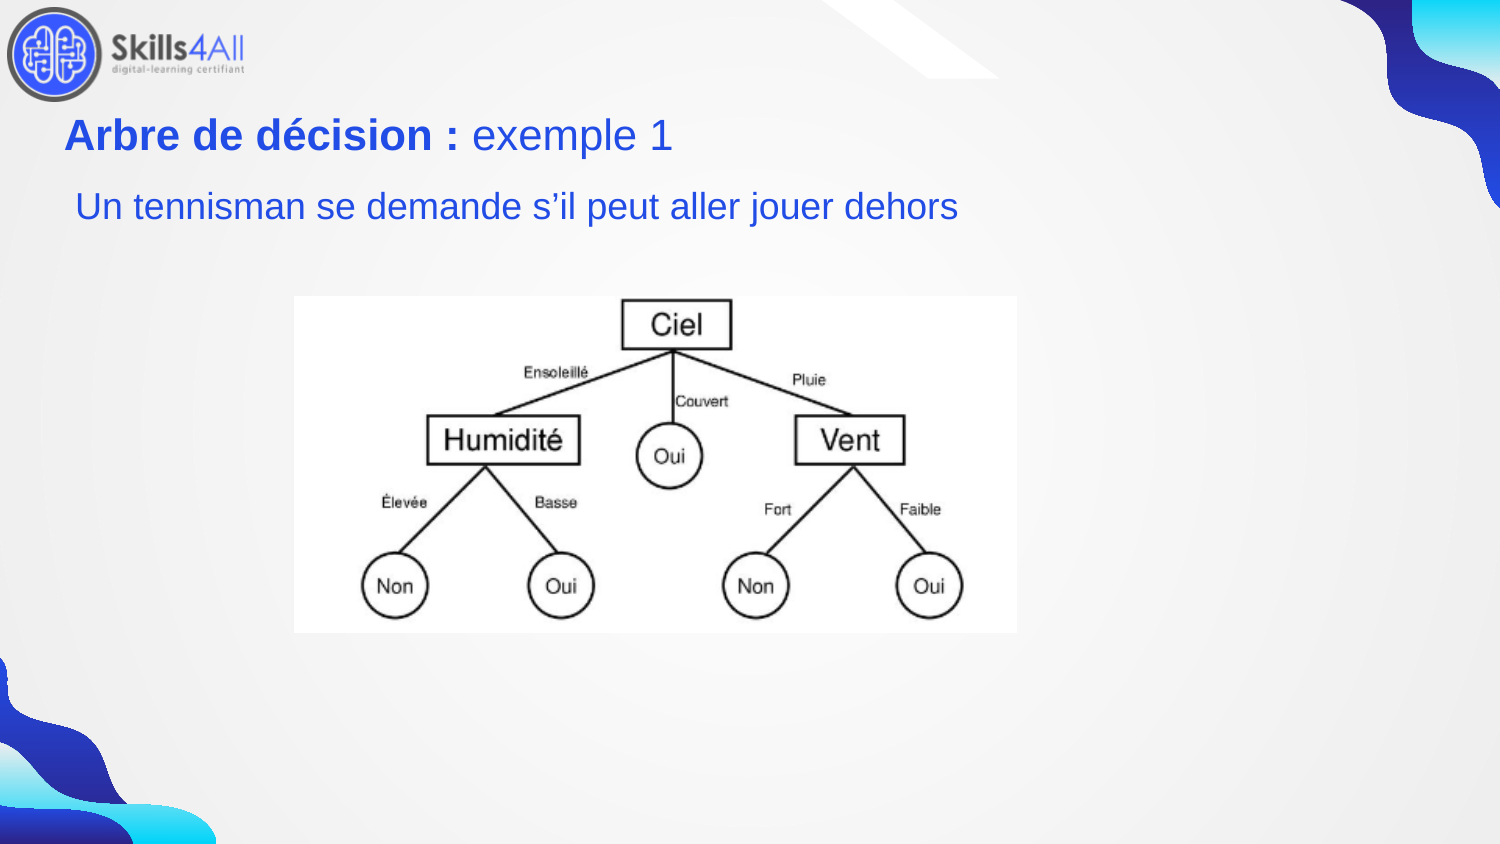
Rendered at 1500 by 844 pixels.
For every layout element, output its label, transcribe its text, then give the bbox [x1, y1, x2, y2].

text_box Un tennisman se demande s’il peut aller jouer dehors [63, 184, 1090, 228]
picture [7, 7, 244, 102]
title Arbre de décision : exemple 1 [63, 91, 1090, 160]
picture [294, 296, 1017, 634]
